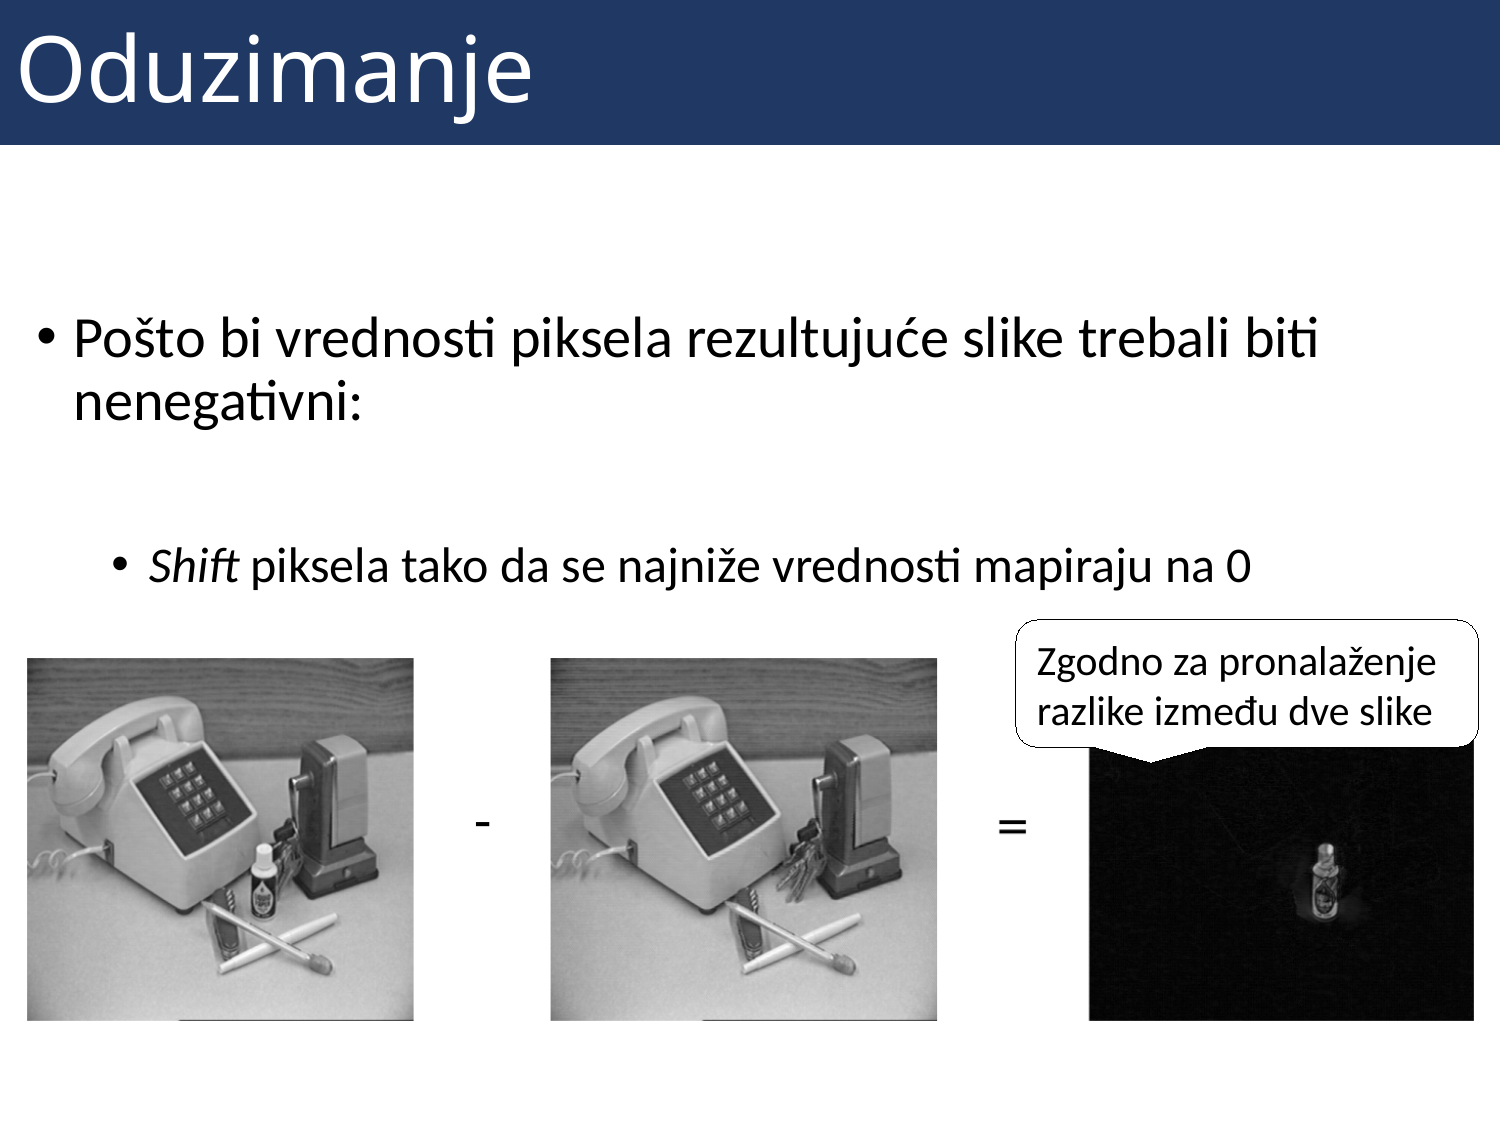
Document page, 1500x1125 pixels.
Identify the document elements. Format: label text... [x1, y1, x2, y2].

text_box Zgodno za pronalaženje razlike između dve slike [1015, 619, 1479, 654]
title Oduzimanje [0, 0, 1500, 145]
picture [22, 654, 1479, 1026]
